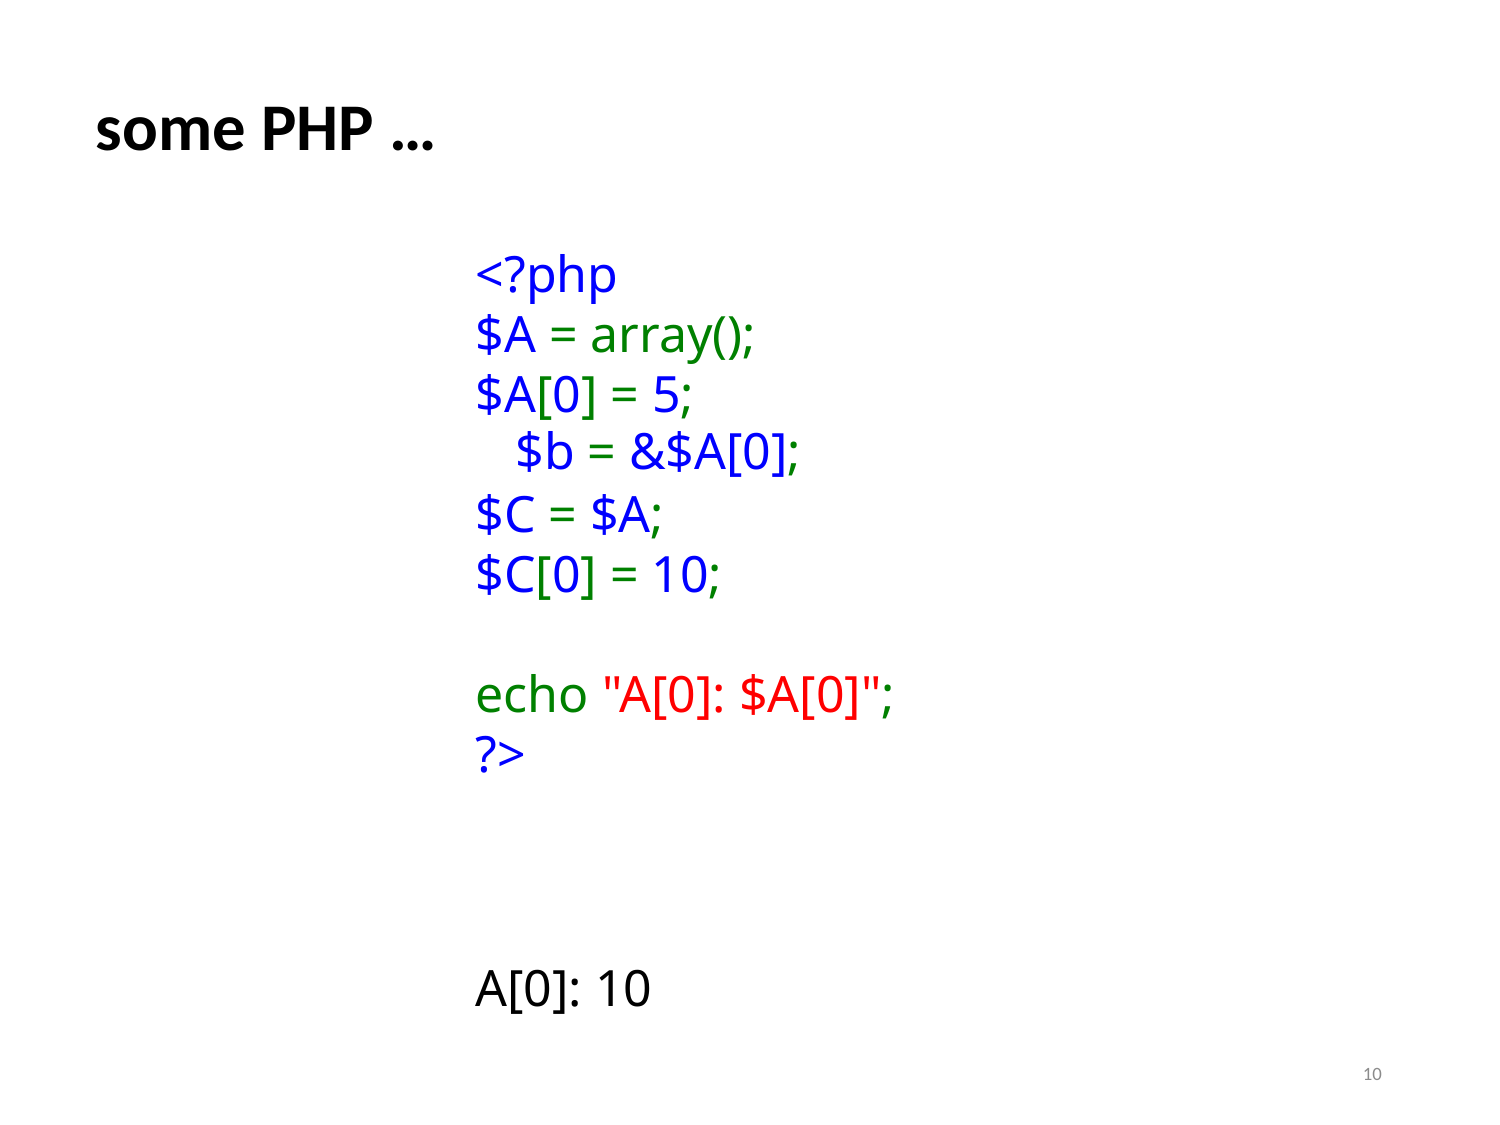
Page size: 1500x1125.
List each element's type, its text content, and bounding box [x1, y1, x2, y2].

title some PHP … [80, 0, 1407, 265]
text_box $b = &$A[0]; [500, 411, 817, 487]
slide_number 10 [1059, 1042, 1397, 1103]
text_box <?php $A = array(); $A[0] = 5; $C = $A; $C[0] = 10; echo "A[0]: $A[0]"; ?> [461, 234, 1095, 790]
text_box A[0]: 10 [460, 949, 1069, 1025]
